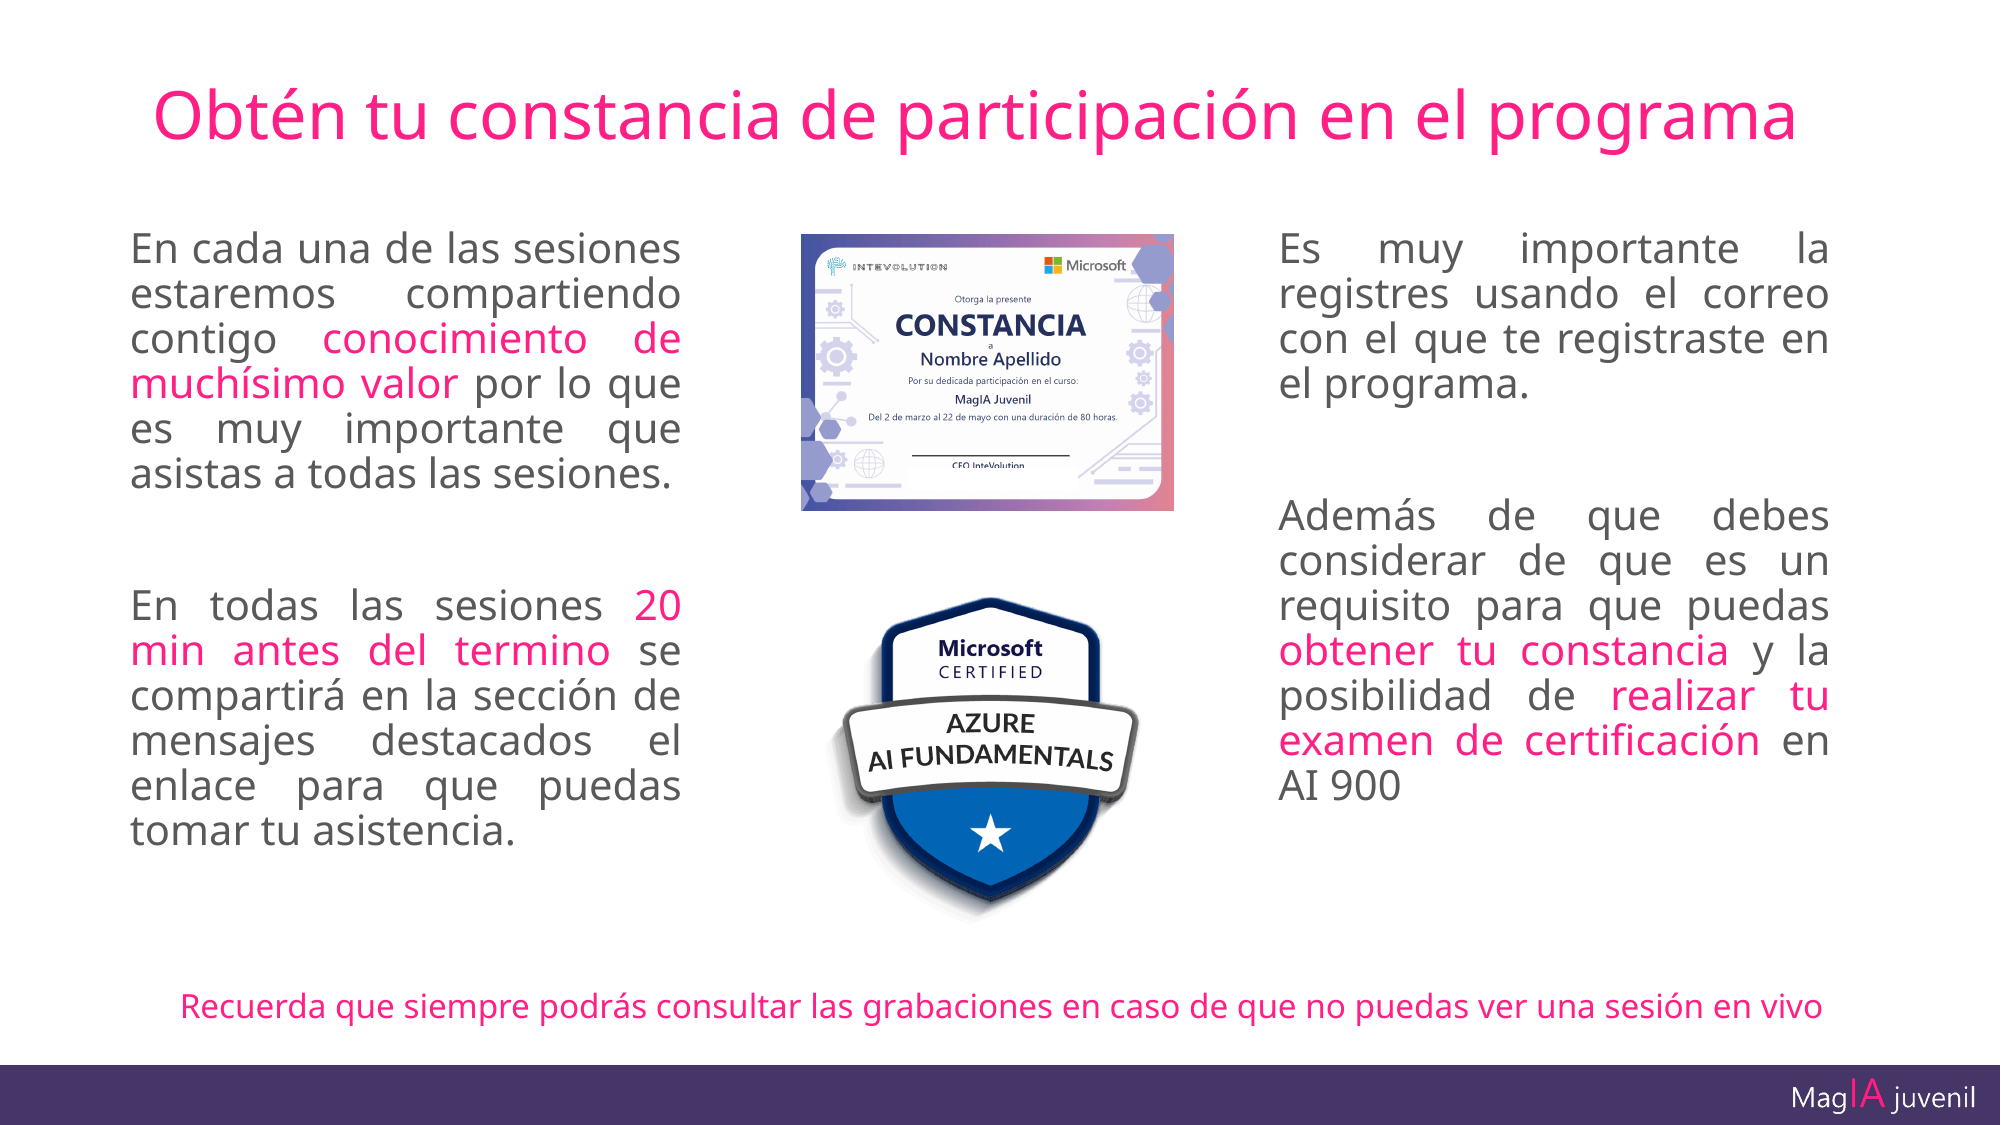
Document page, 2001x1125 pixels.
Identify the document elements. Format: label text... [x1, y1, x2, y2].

text_box Recuerda que siempre podrás consultar las grabaciones en caso de que no puedas ver una sesión en vivo [140, 968, 1866, 1048]
text_box Es muy importante la registres usando el correo con el que te registraste en el programa. Además de que debes considerar de que es un requisito para que puedas obtener tu constancia y la posibilidad de realizar tu examen de certificación en AI 900 [1263, 219, 1846, 968]
picture [801, 234, 1174, 511]
list En cada una de las sesiones estaremos compartiendo contigo conocimiento de muchísimo valor por lo que es muy importante que asistas a todas las sesiones. En todas las sesiones 20 min antes del termino se compartirá en la sección de mensajes destacados el enlace para que puedas tomar tu asistencia. [114, 219, 698, 1037]
picture [794, 568, 1166, 942]
picture [1787, 1068, 1977, 1123]
title Obtén tu constancia de participación en el programa [137, 59, 1863, 177]
